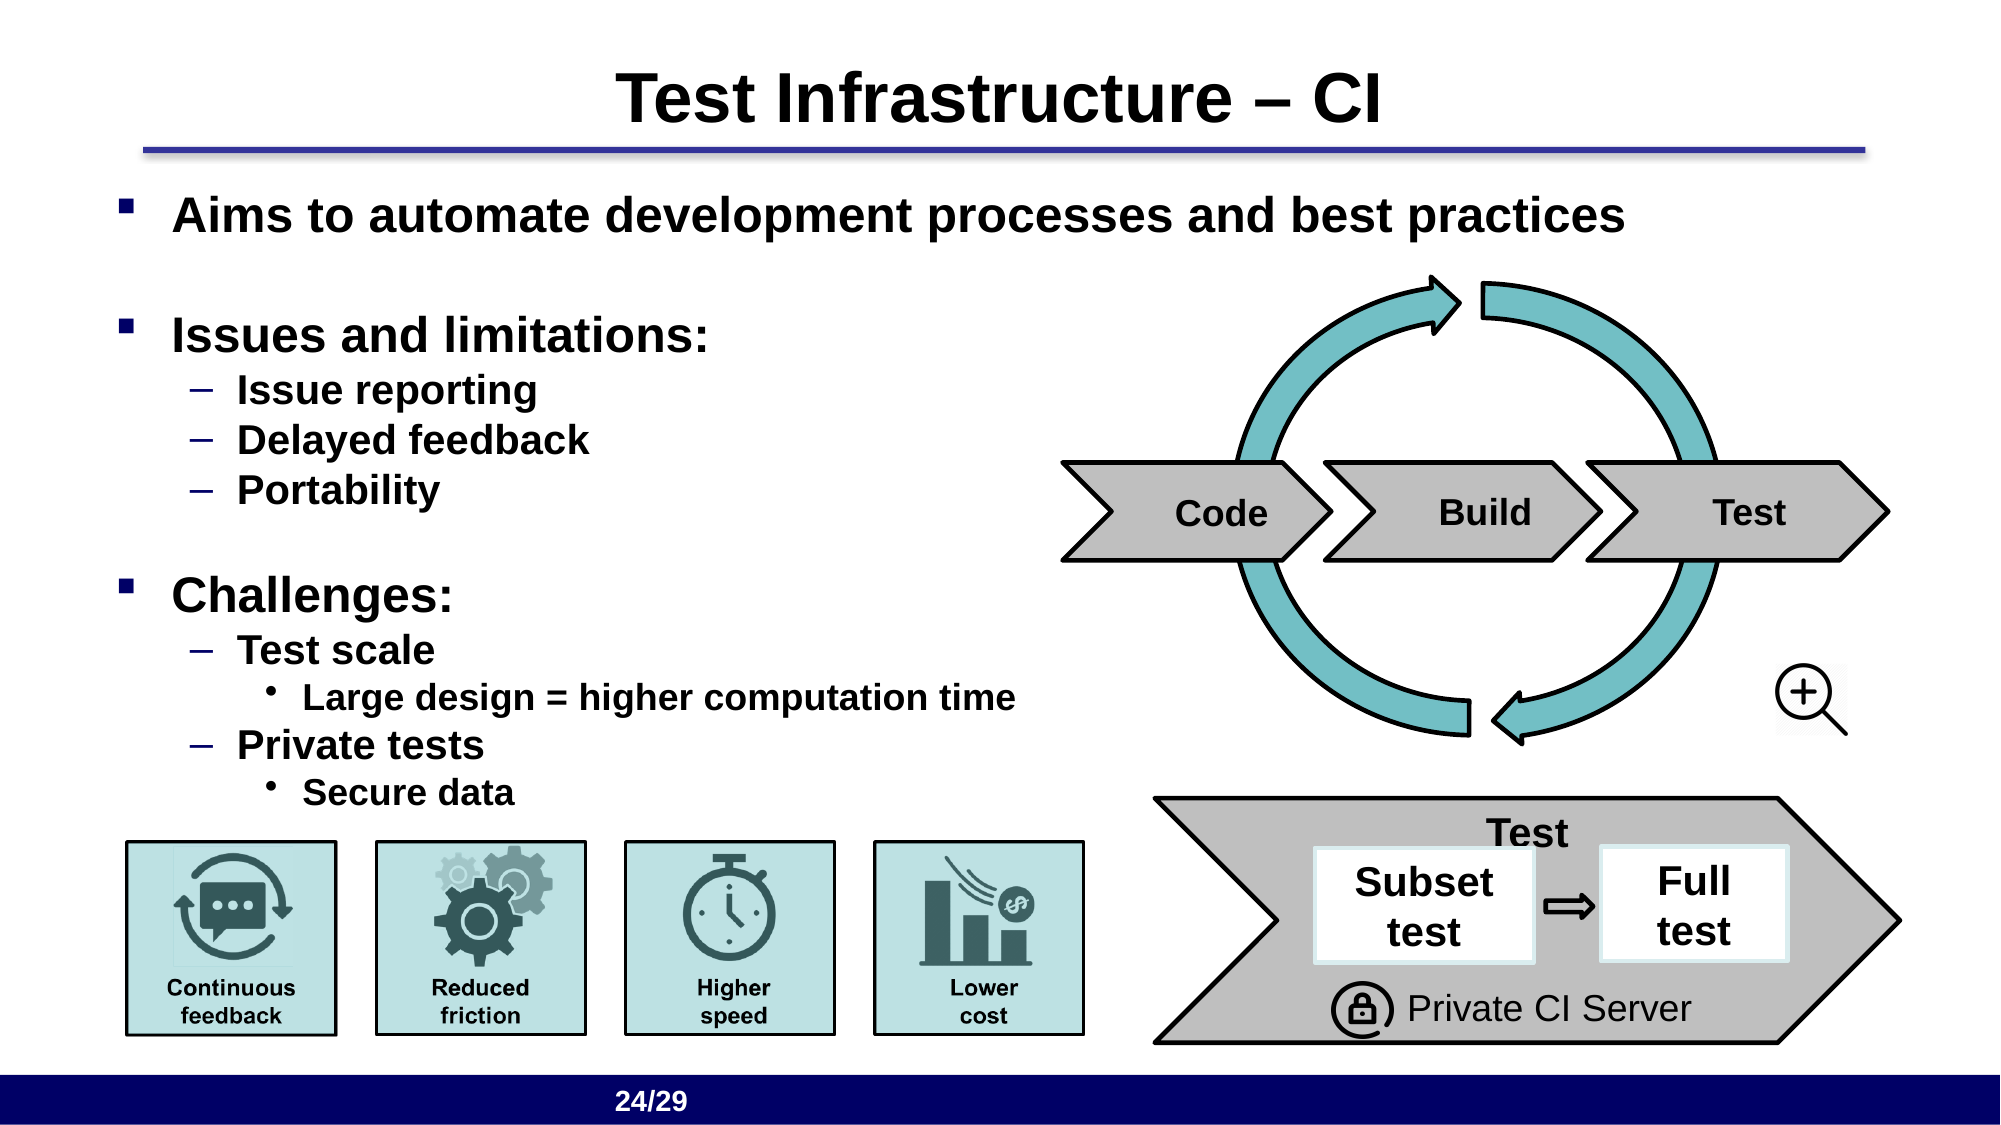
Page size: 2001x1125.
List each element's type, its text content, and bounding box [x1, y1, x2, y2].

text_box Subset test [1313, 846, 1536, 965]
text_box [1482, 283, 1717, 462]
text_box [1324, 462, 1601, 561]
picture [124, 839, 1085, 1043]
picture [1774, 663, 1848, 737]
text_box [1587, 462, 1889, 561]
text_box Build [1401, 480, 1570, 541]
text_box Full test [1599, 844, 1790, 963]
text_box [1239, 561, 1470, 736]
title Test Infrastructure – CI [99, 12, 1901, 188]
text_box Test [1685, 480, 1813, 540]
text_box [1062, 462, 1332, 561]
text_box [1545, 894, 1594, 918]
text_box [1237, 276, 1460, 462]
picture [1330, 981, 1394, 1039]
text_box Private CI Server [1392, 976, 1708, 1036]
text_box Test [1154, 798, 1900, 1043]
text_box [1493, 561, 1718, 745]
text_box Code [1150, 481, 1293, 541]
list Aims to automate development processes and best practices Issues and limitations: Issue reporting Delayed feedback Portability Challenges: Test scale Large design = higher computation time Private tests Secure data [99, 188, 1901, 1086]
